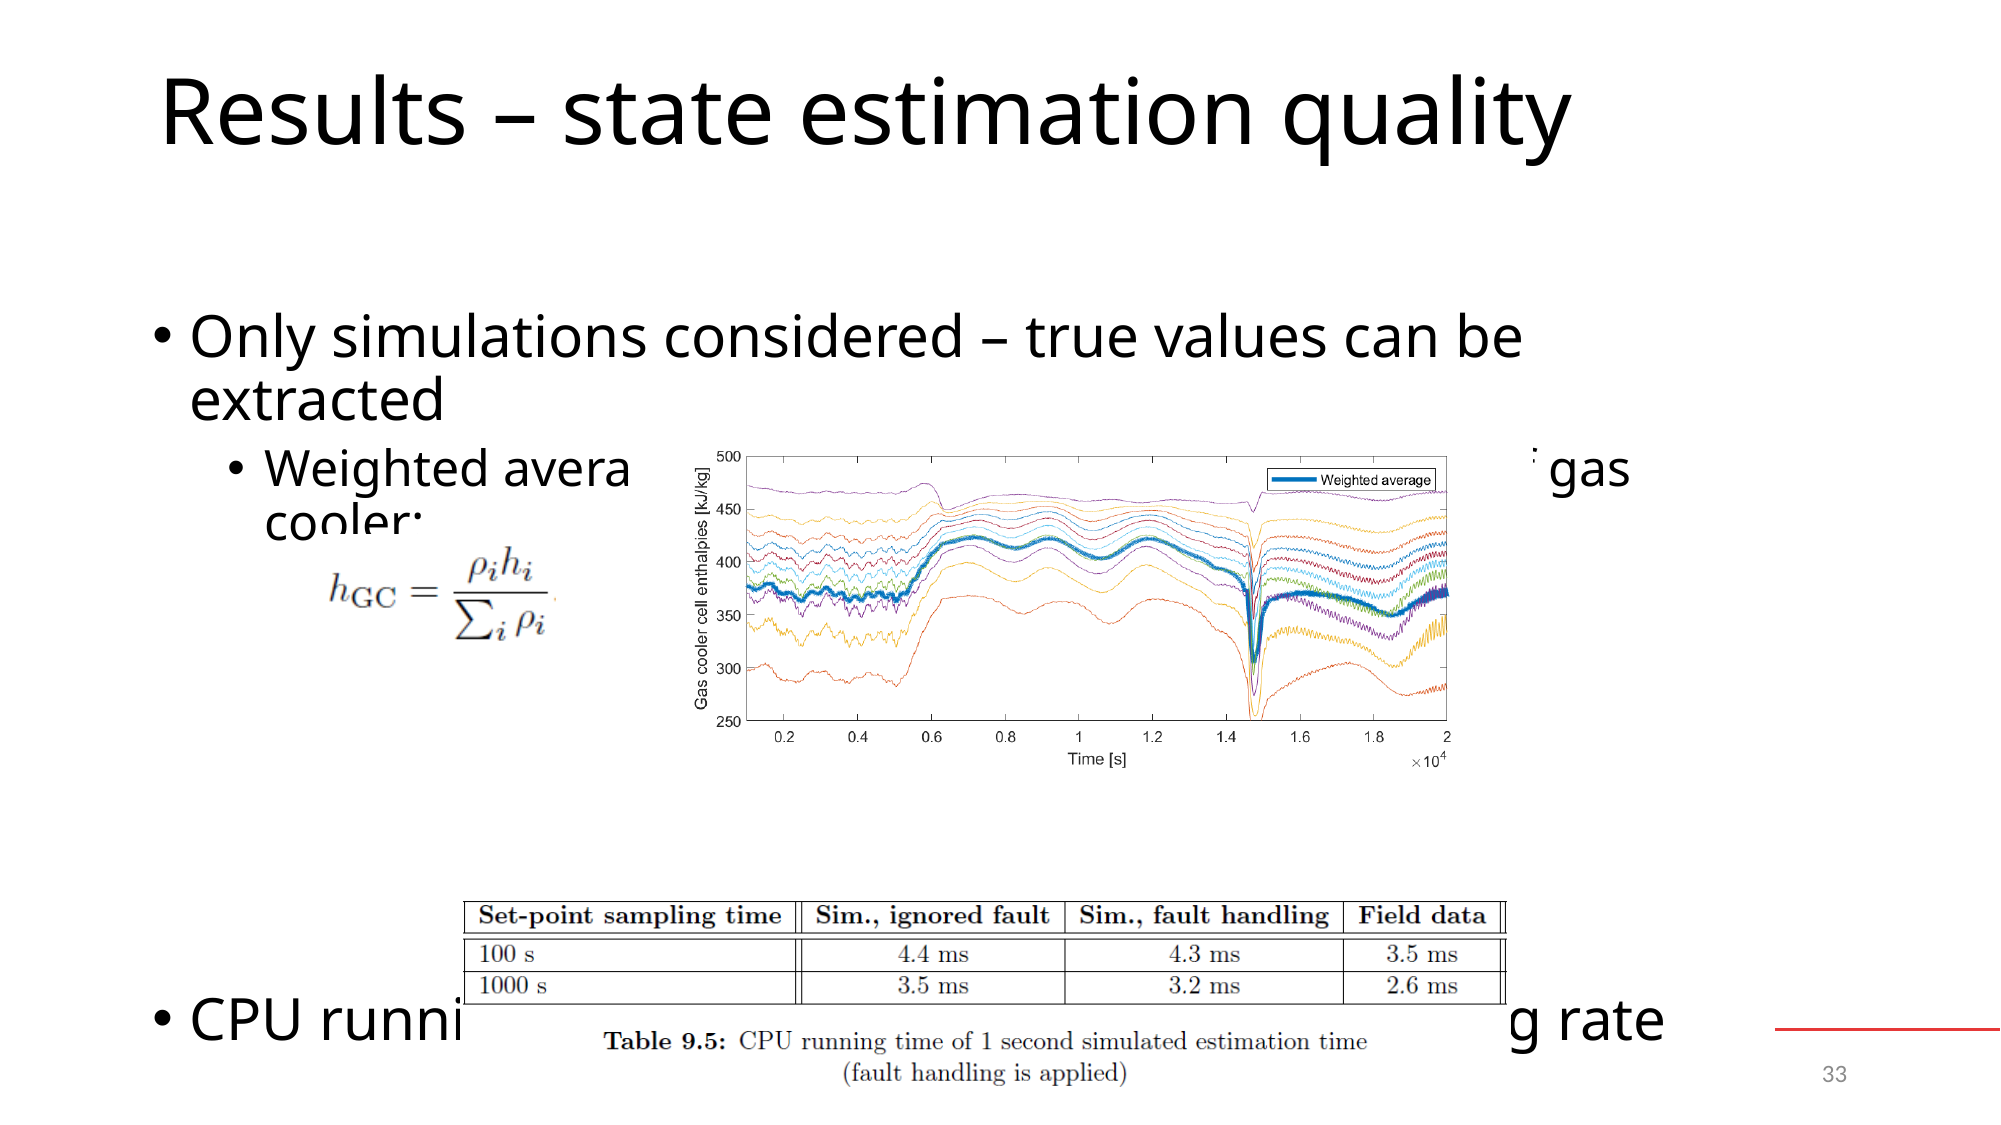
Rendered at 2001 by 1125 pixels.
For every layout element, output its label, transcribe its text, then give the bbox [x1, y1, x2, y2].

title Results – state estimation quality [143, 6, 1869, 224]
picture [317, 534, 556, 663]
picture [460, 898, 1511, 1099]
list Only simulations considered – true values can be extracted Weighted average is considered for virtual enthalpy of gas cooler: CPU running time depends on set-point sampling rate [137, 299, 1683, 955]
picture [629, 430, 1533, 771]
slide_number 33 [1412, 1042, 1863, 1103]
